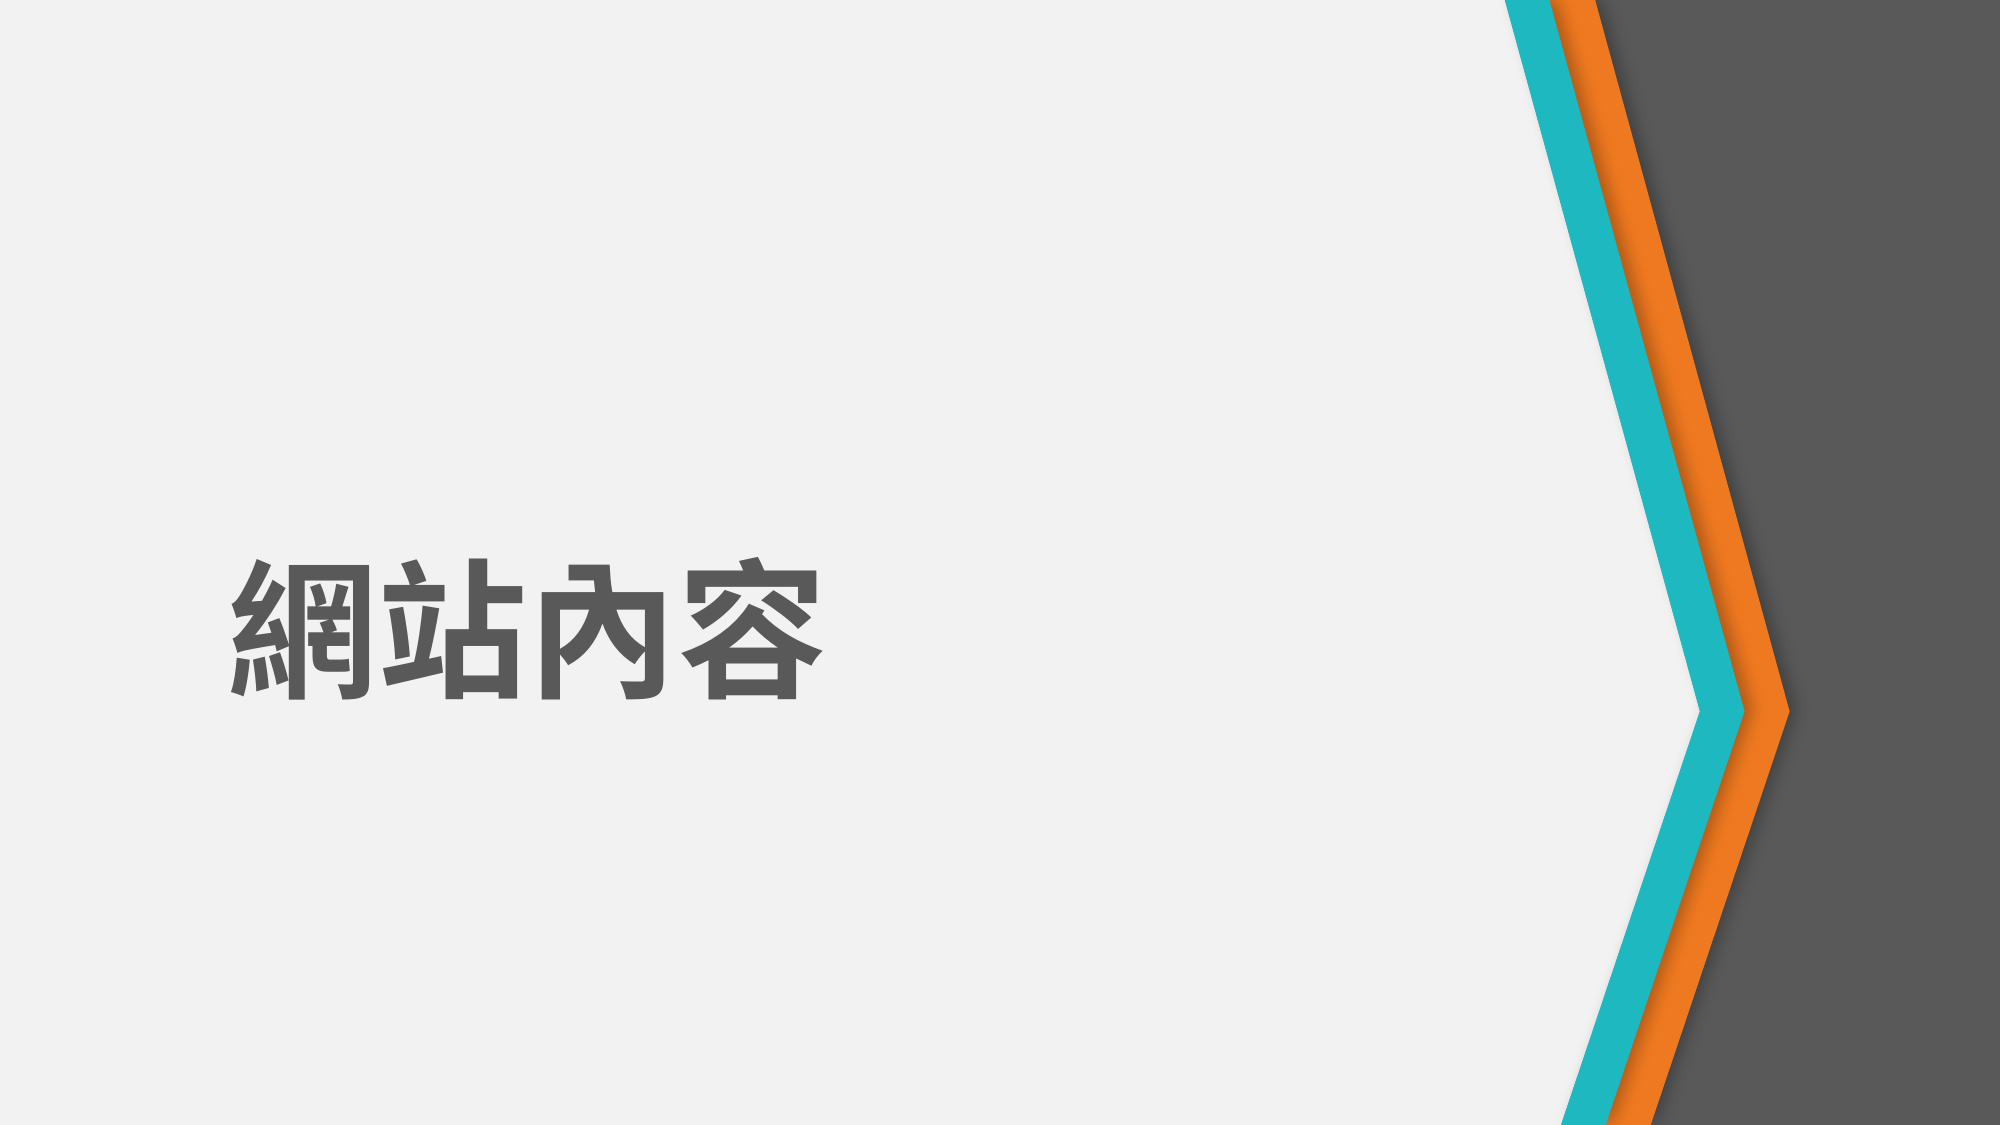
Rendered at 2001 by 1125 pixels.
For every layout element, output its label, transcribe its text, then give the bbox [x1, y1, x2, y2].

title 網站內容 [212, 478, 1533, 734]
